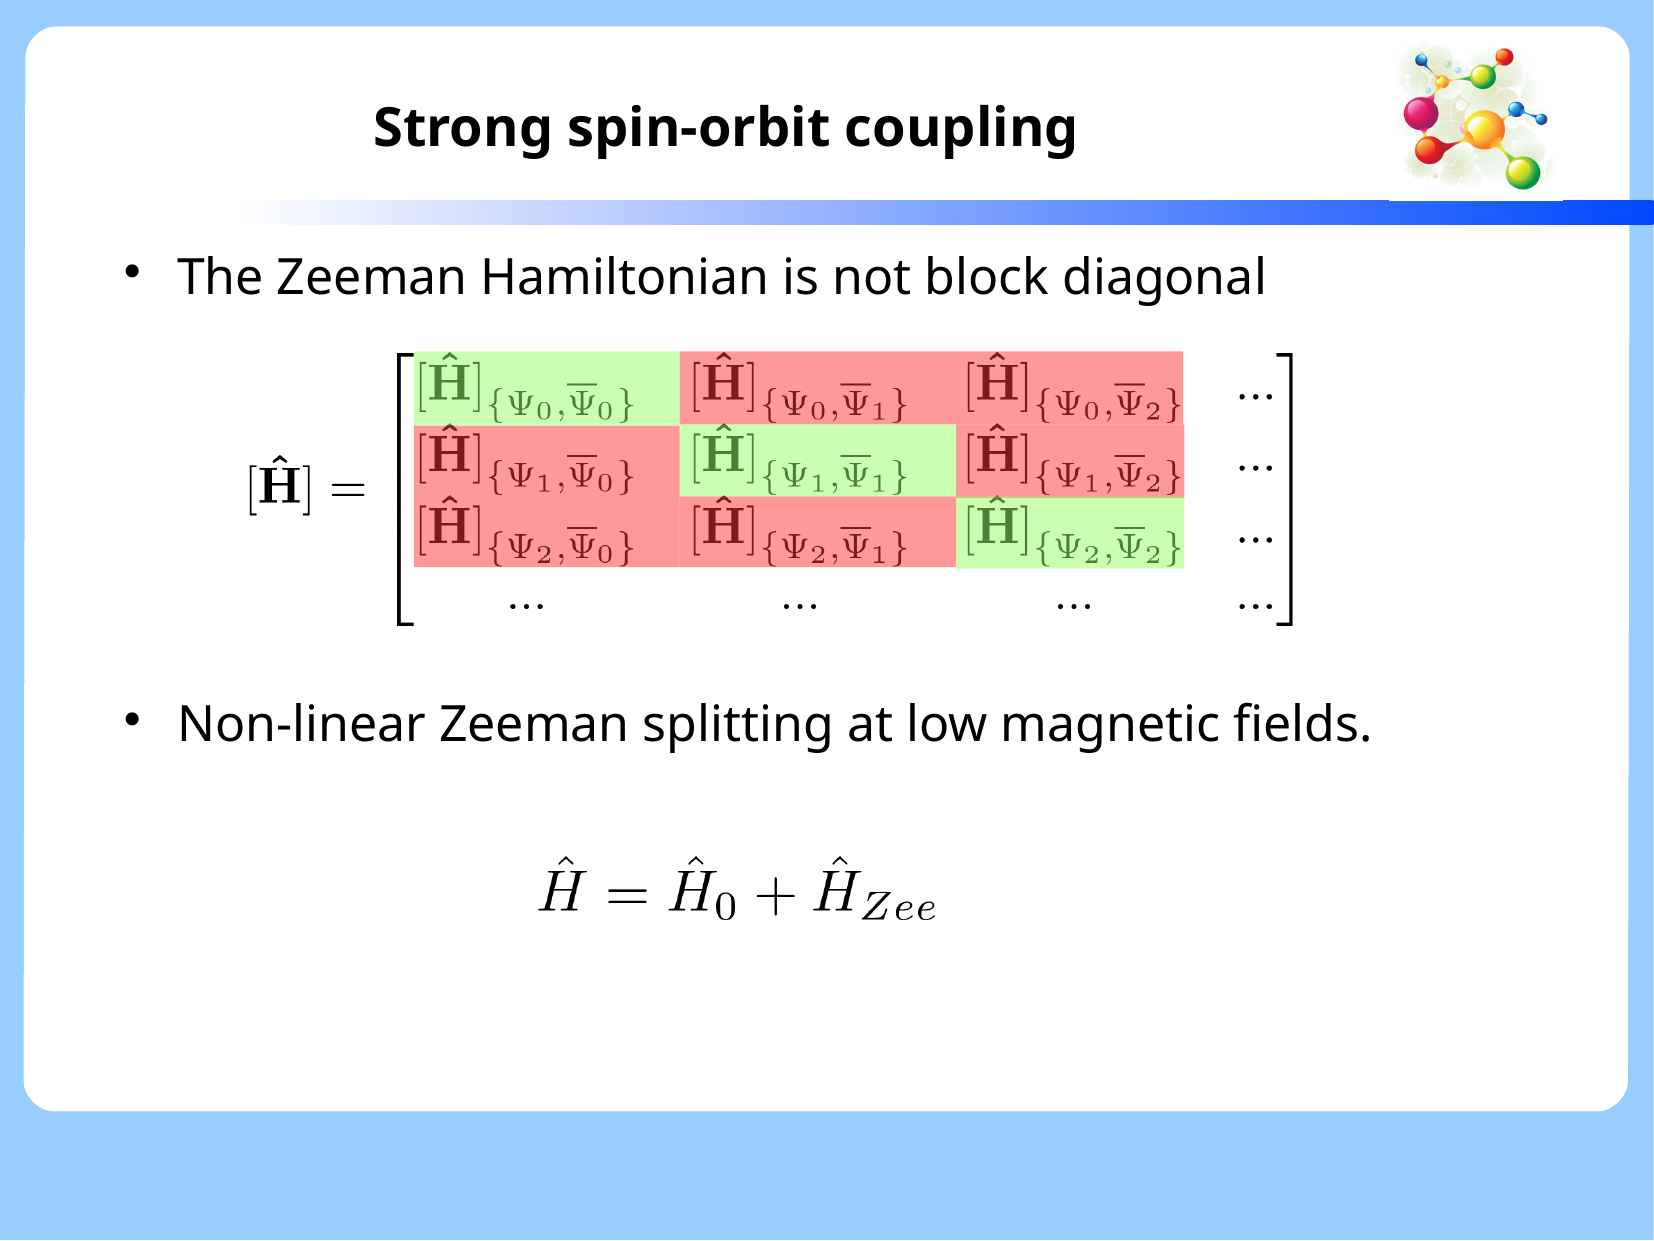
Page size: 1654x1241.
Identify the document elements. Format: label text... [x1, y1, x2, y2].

picture [249, 351, 1293, 627]
text_box The Zeeman Hamiltonian is not block diagonal Non-linear Zeeman splitting at low magnetic fields. [106, 244, 1595, 1063]
table_cell 9.41 [790, 201, 794, 224]
picture [1388, 35, 1563, 201]
text_box Strong spin-orbit coupling [82, 49, 1370, 201]
table_cell 8.0 [873, 201, 877, 224]
picture [537, 854, 935, 921]
text_box [956, 201, 961, 224]
